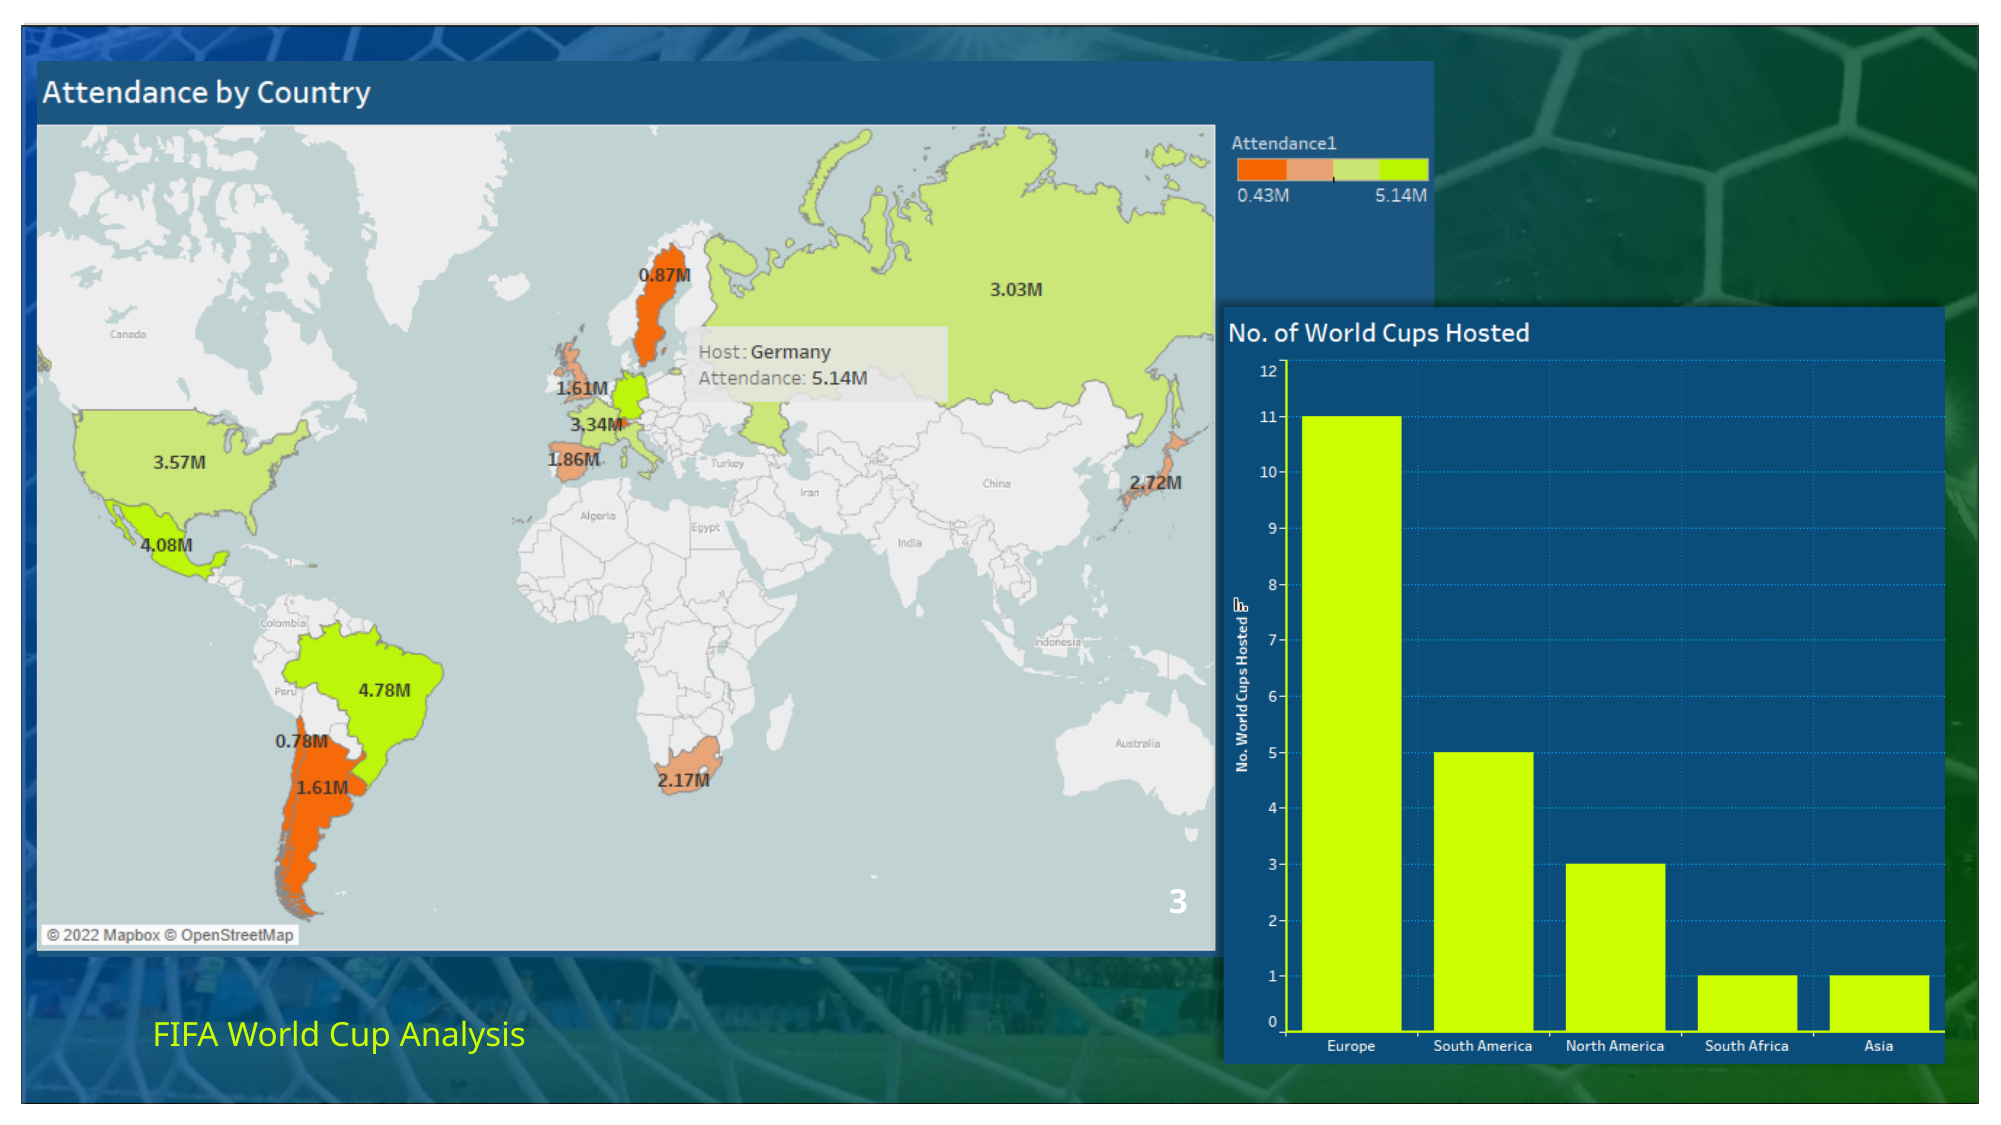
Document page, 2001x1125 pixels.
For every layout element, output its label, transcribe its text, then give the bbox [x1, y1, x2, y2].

text_box FIFA World Cup Analysis [137, 1003, 695, 1064]
picture [21, 20, 1979, 1104]
